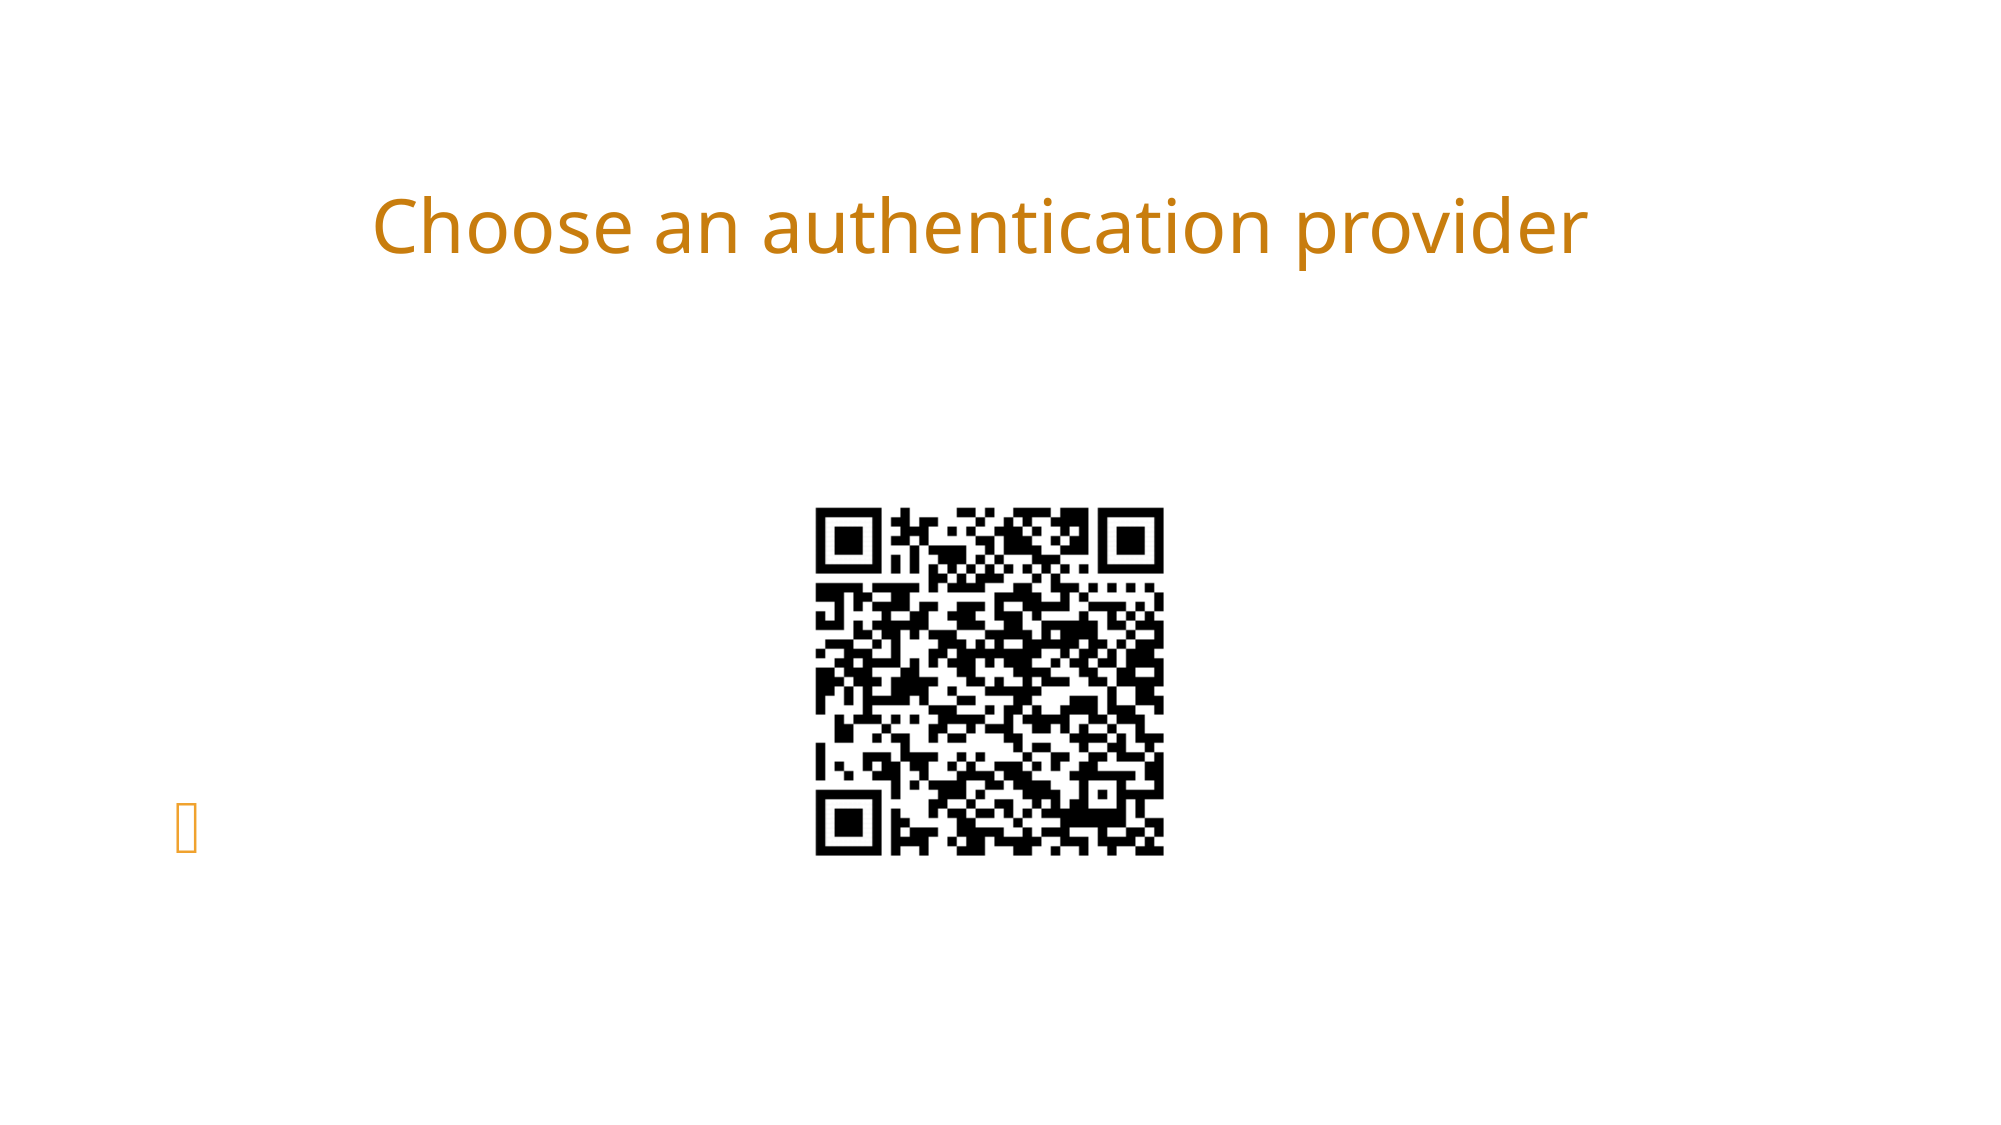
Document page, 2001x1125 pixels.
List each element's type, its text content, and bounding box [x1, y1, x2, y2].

picture [755, 447, 1225, 917]
subtitle Automated Tests [0, 766, 755, 917]
text_box Choose an authentication provider [356, 171, 1625, 276]
